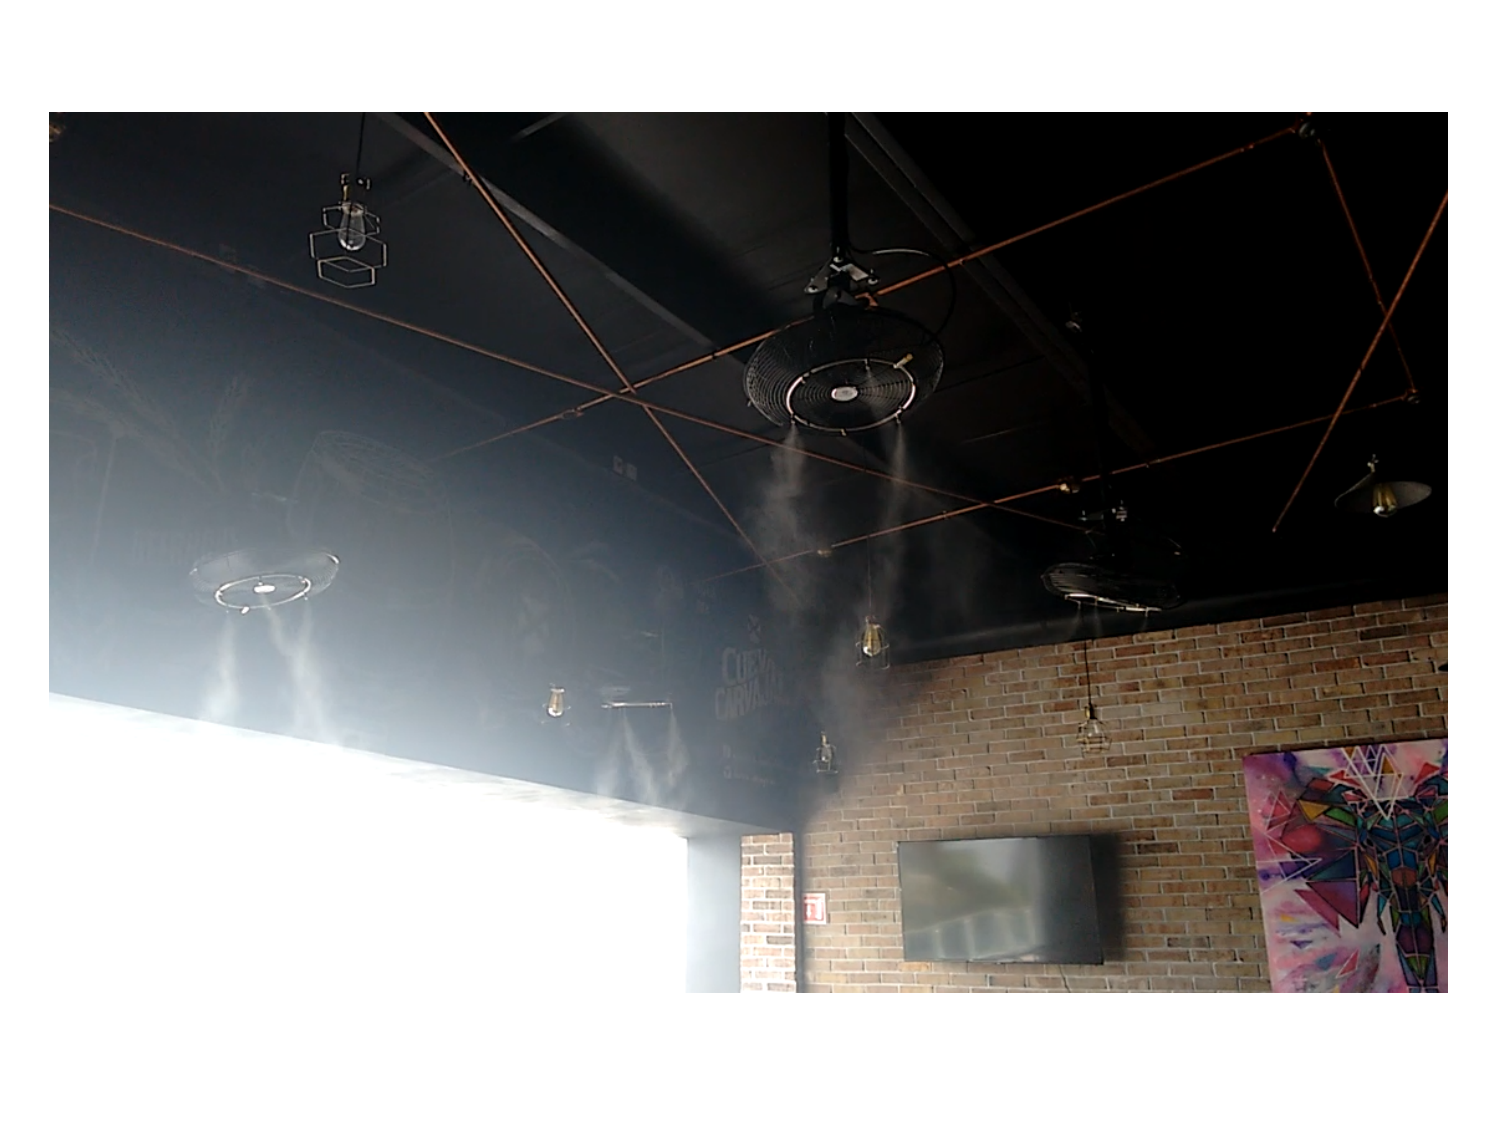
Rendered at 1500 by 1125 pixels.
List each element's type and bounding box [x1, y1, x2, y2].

picture [48, 112, 1448, 993]
